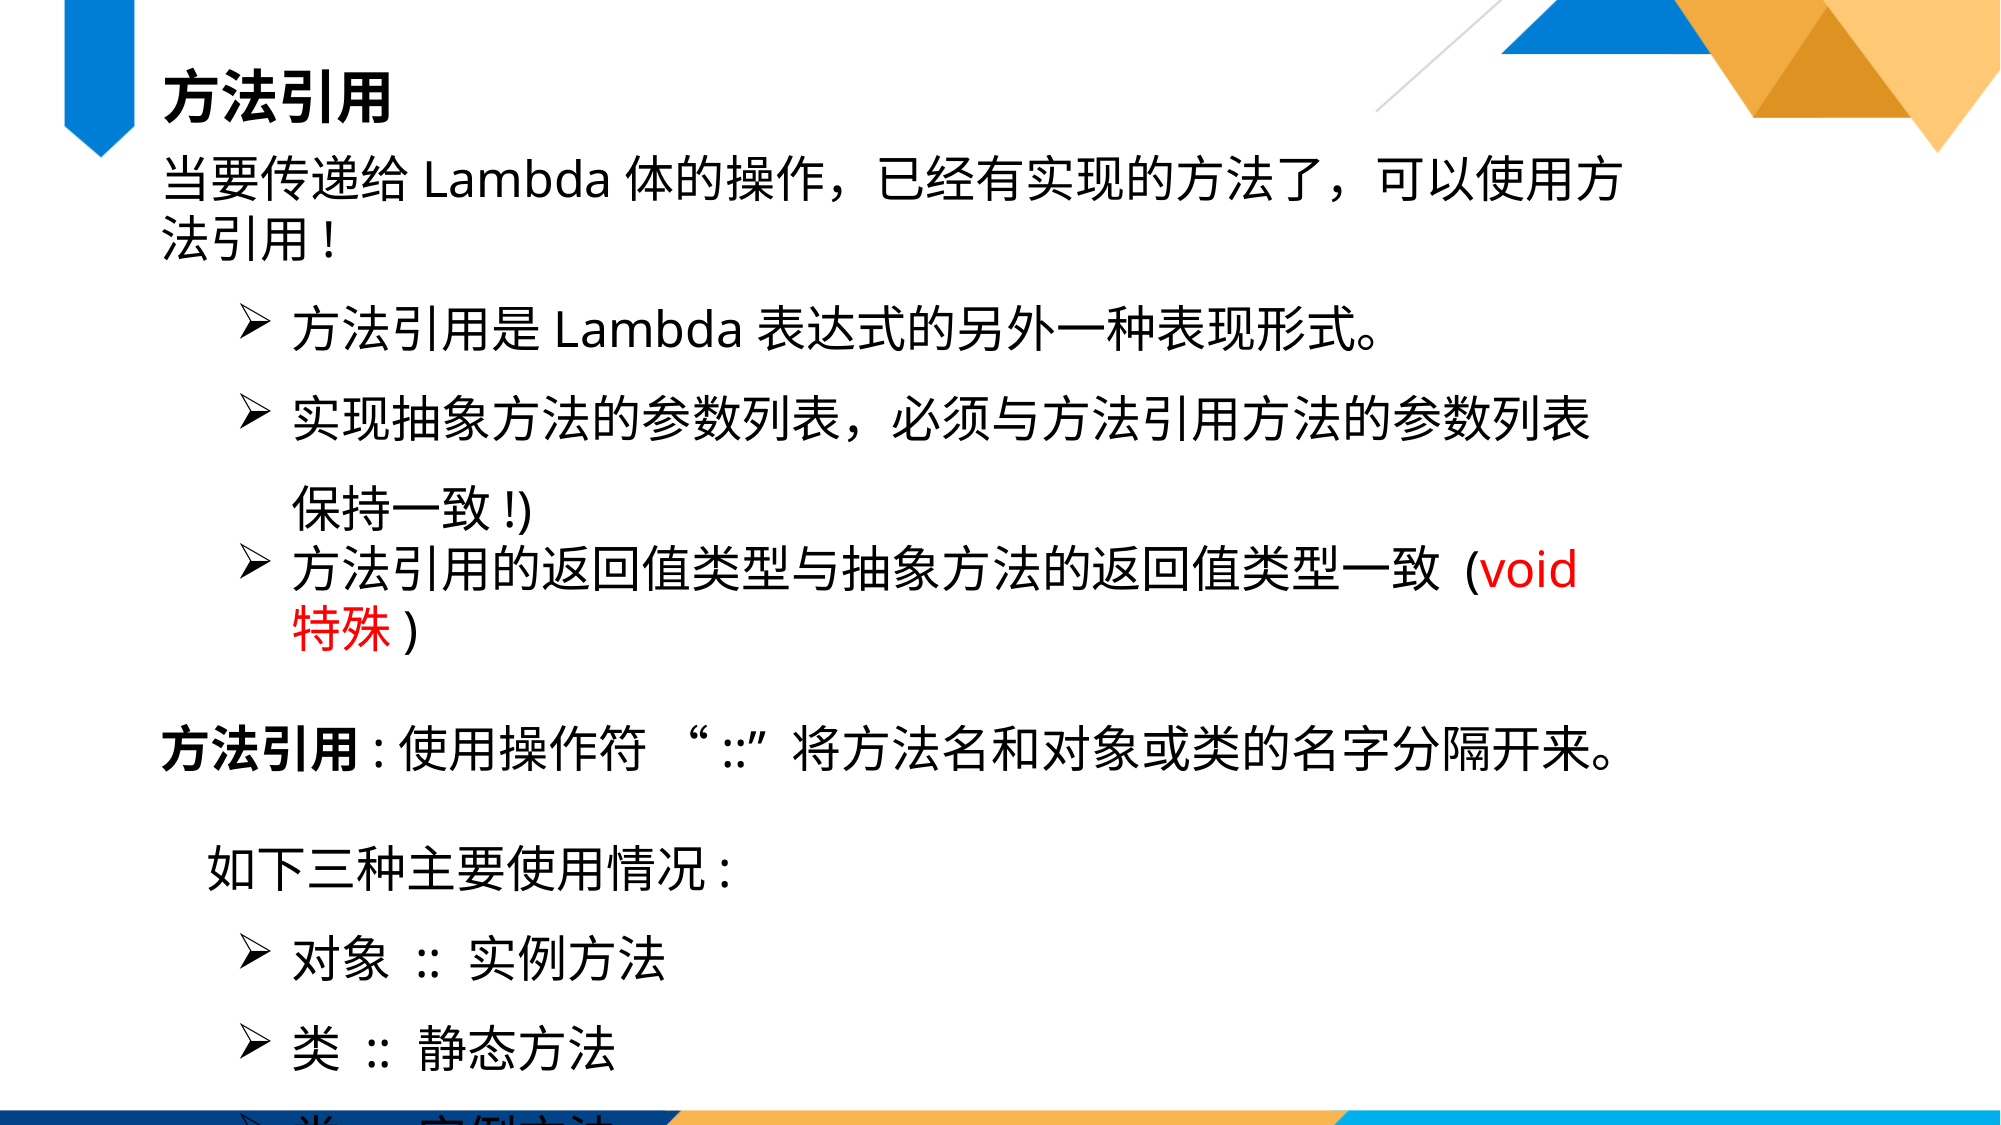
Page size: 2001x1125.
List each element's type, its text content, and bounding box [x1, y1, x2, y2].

text_box 当要传递给Lambda体的操作，已经有实现的方法了，可以使用方法引用! 方法引用是Lambda表达式的另外一种表现形式。 实现抽象方法的参数列表，必须与方法引用方法的参数列表保持一致!) 方法引用的返回值类型与抽象方法的返回值类型一致 (void特殊) 方法引用:使用操作符 “::” 将方法名和对象或类的名字分隔开来。 如下三种主要使用情况: 对象 :: 实例方法 类 :: 静态方法 类 :: 实例方法 [145, 140, 1651, 1125]
picture [0, 0, 2001, 1125]
text_box 方法引用 [147, 52, 411, 138]
